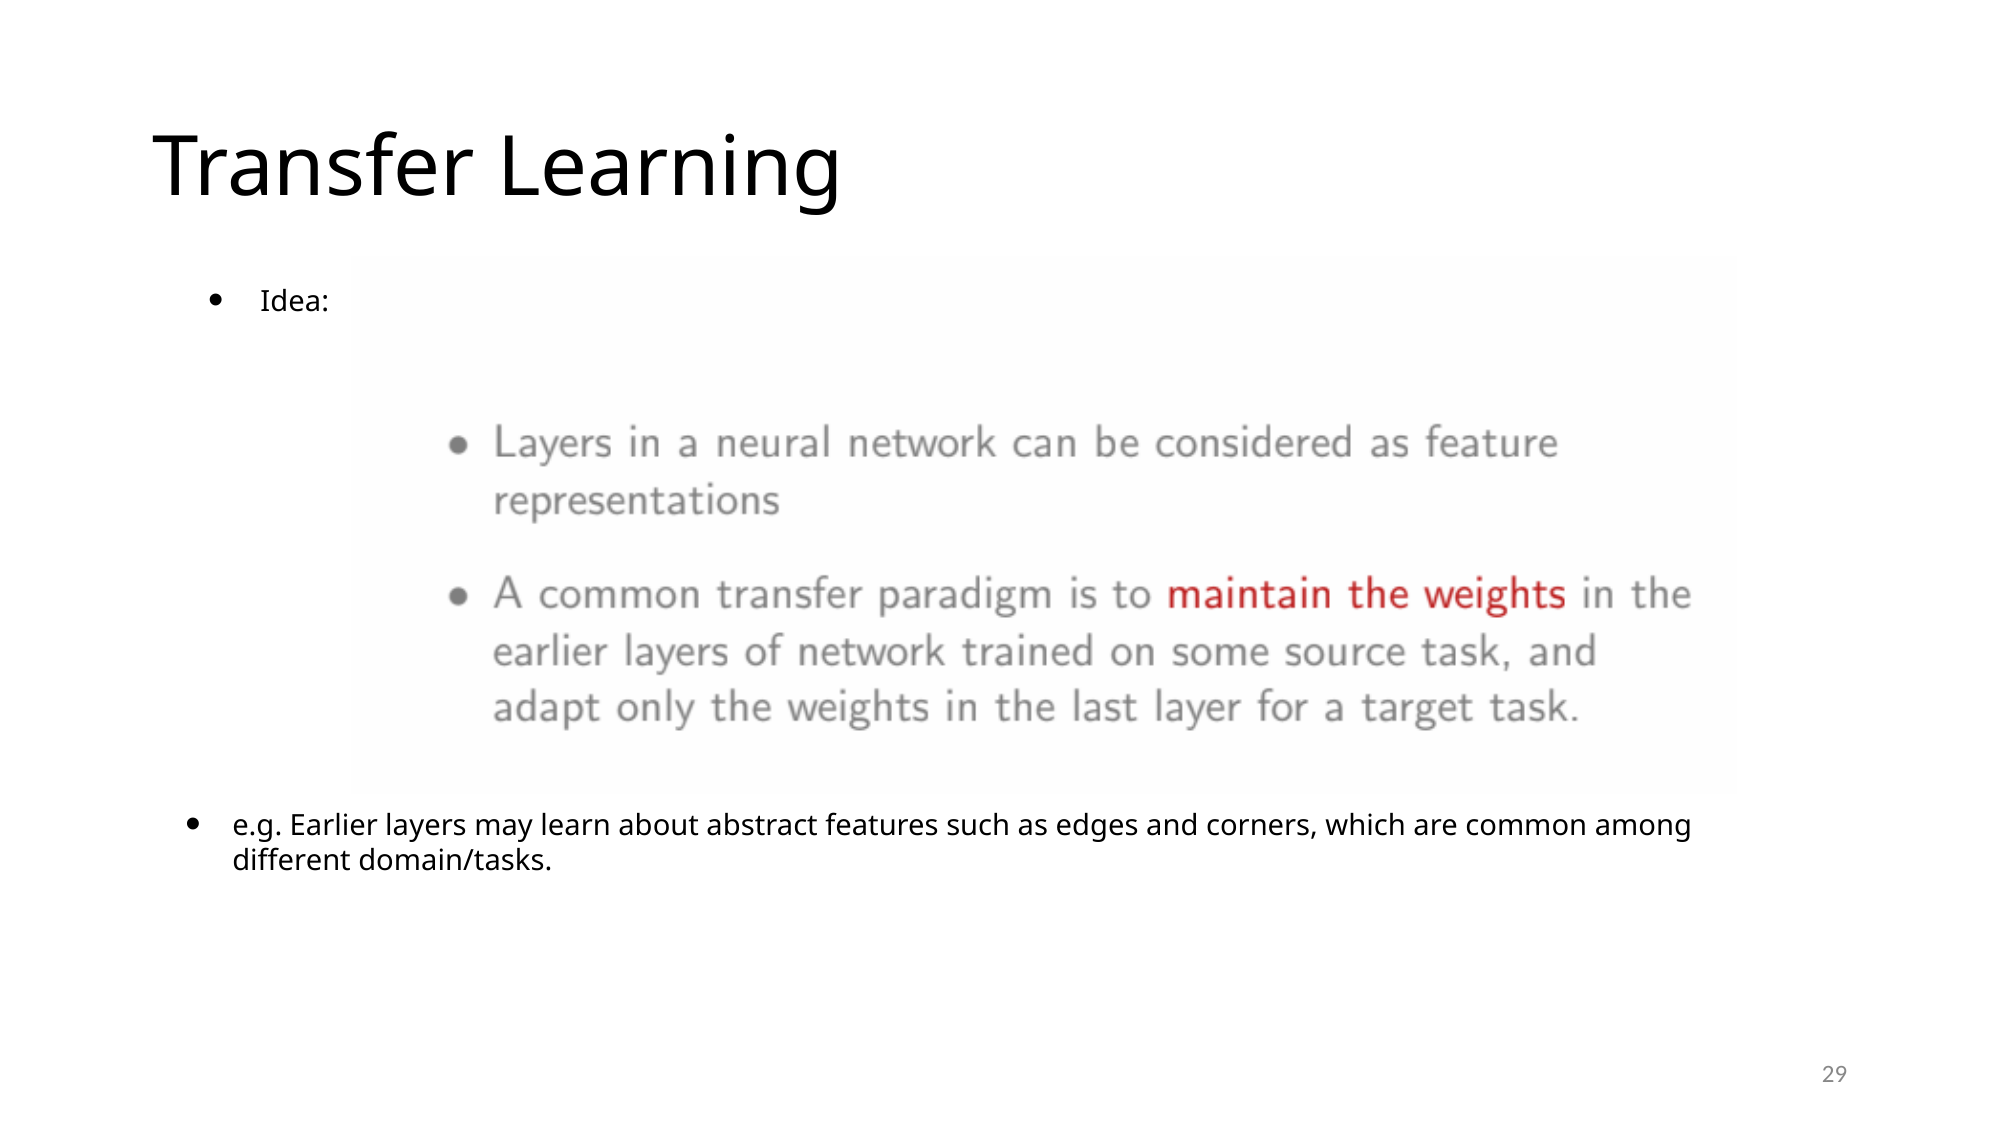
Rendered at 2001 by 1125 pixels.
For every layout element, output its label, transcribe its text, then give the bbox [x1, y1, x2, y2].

picture [350, 256, 1738, 795]
title Transfer Learning [137, 59, 1863, 278]
text_box Idea: e.g. Earlier layers may learn about abstract features such as edges and corners, which are common among different domain/tasks. [170, 267, 1791, 892]
slide_number 29 [1412, 1042, 1863, 1103]
